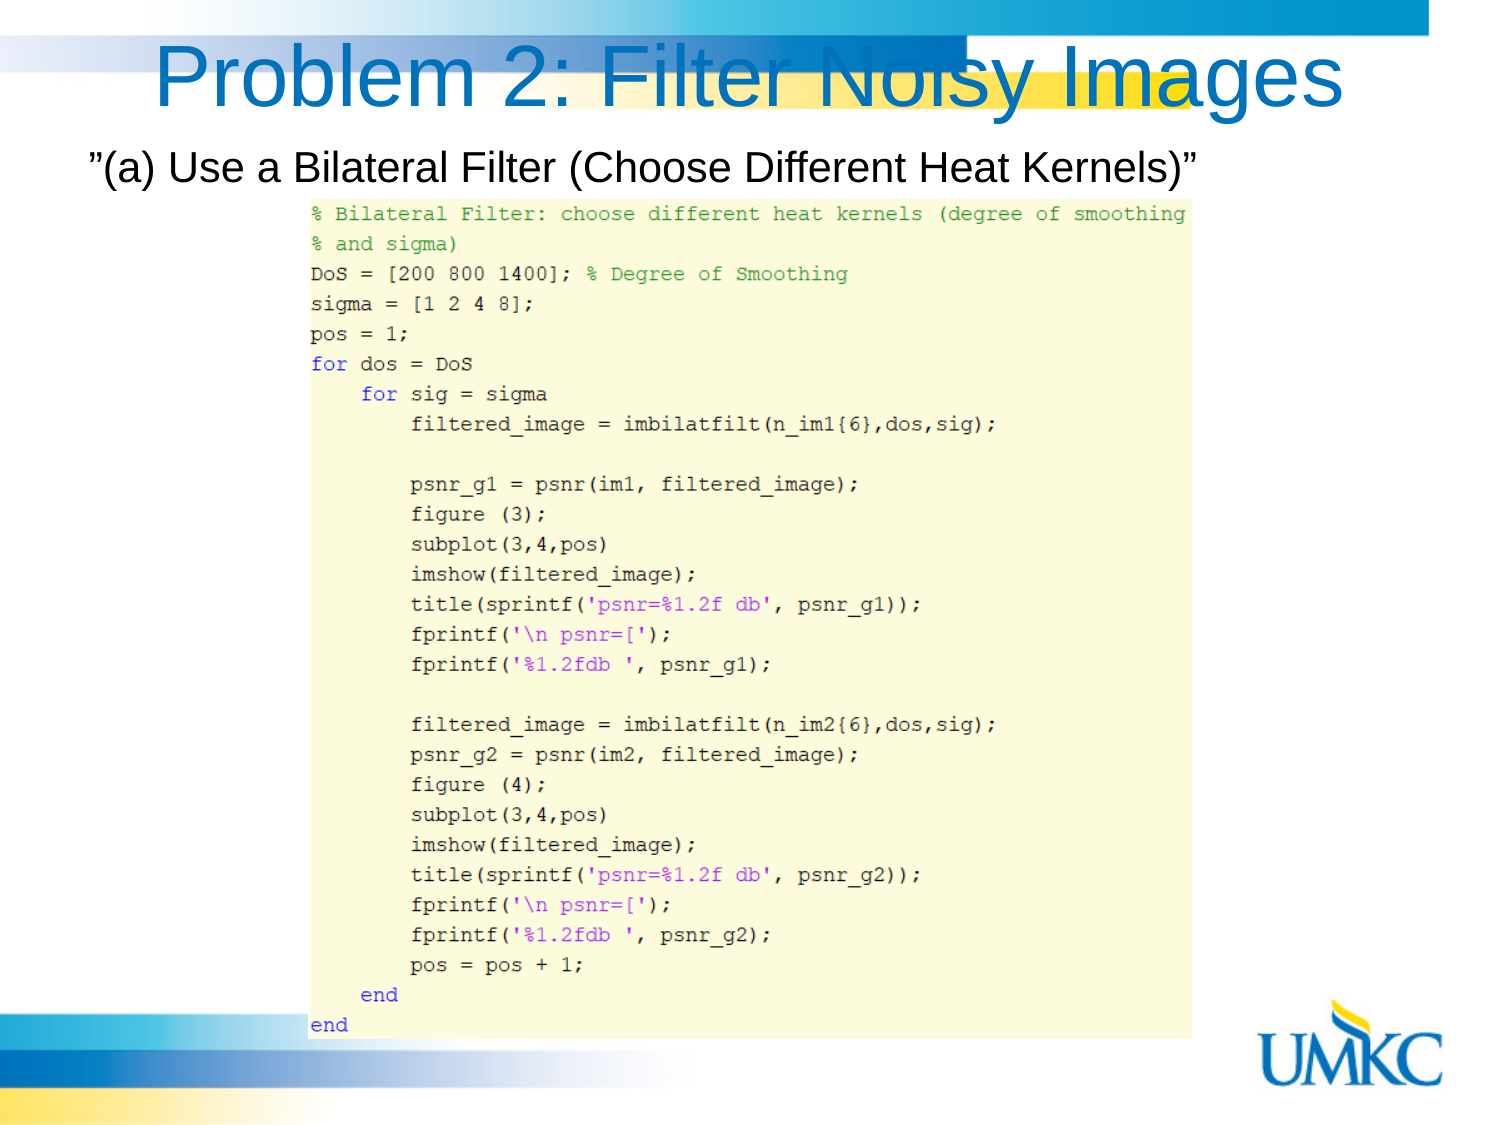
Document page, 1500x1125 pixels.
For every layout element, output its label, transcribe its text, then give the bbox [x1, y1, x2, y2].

list ”(a) Use a Bilateral Filter (Choose Different Heat Kernels)” [73, 131, 1424, 200]
title Problem 2: Filter Noisy Images [75, 11, 1425, 132]
picture [0, 0, 1500, 1125]
